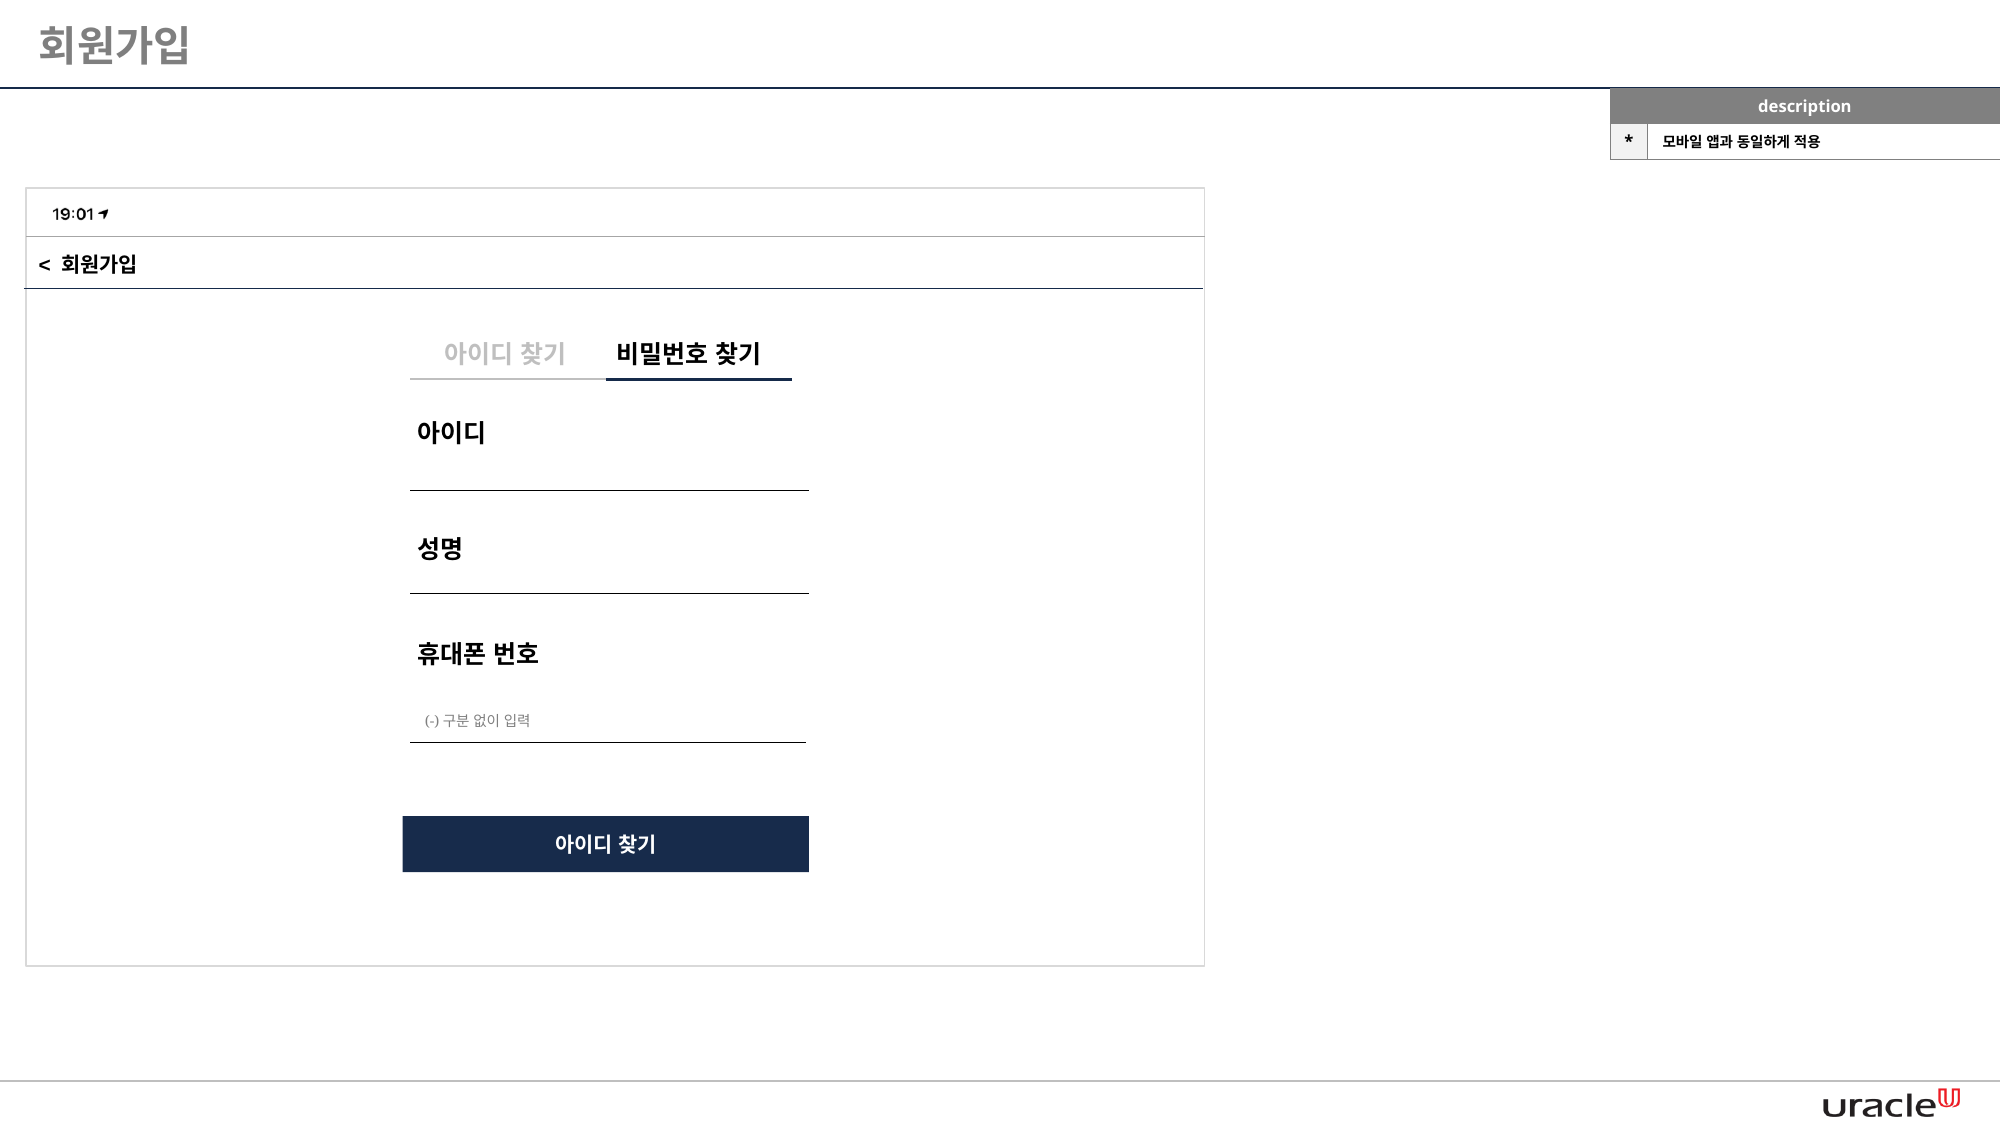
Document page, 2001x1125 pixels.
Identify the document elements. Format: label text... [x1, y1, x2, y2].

table_cell 모바일 앱과 동일하게 적용 [1648, 124, 2000, 159]
list 회원가입 [23, 4, 1979, 85]
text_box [402, 330, 810, 873]
picture [27, 189, 159, 226]
table_header description [1611, 89, 2000, 123]
text_box < 회원가입 [23, 244, 474, 284]
table_cell * [1611, 124, 1647, 159]
picture [1823, 1088, 1960, 1117]
